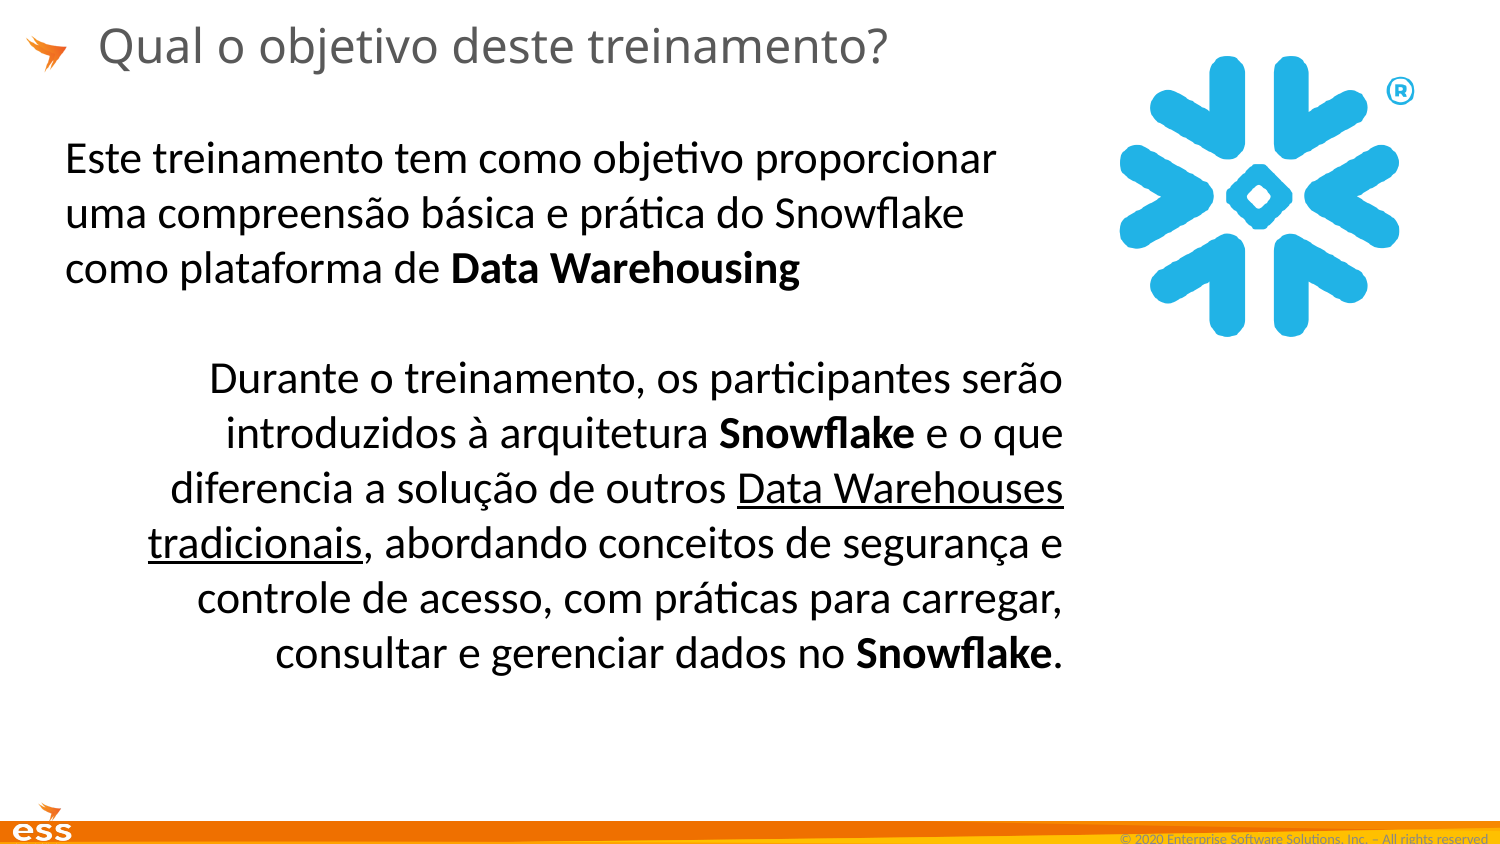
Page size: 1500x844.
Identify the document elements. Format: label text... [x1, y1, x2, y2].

text_box Qual o objetivo deste treinamento? [86, 20, 997, 79]
picture [1084, 19, 1437, 372]
text_box Este treinamento tem como objetivo proporcionar uma compreensão básica e prática do Snowflake como plataforma de Data Warehousing Durante o treinamento, os participantes serão introduzidos à arquitetura Snowflake e o que diferencia a solução de outros Data Warehouses tradicionais, abordando conceitos de segurança e controle de acesso, com práticas para carregar, consultar e gerenciar dados no Snowflake. [50, 112, 1079, 748]
picture [23, 32, 73, 75]
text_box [0, 797, 1500, 844]
